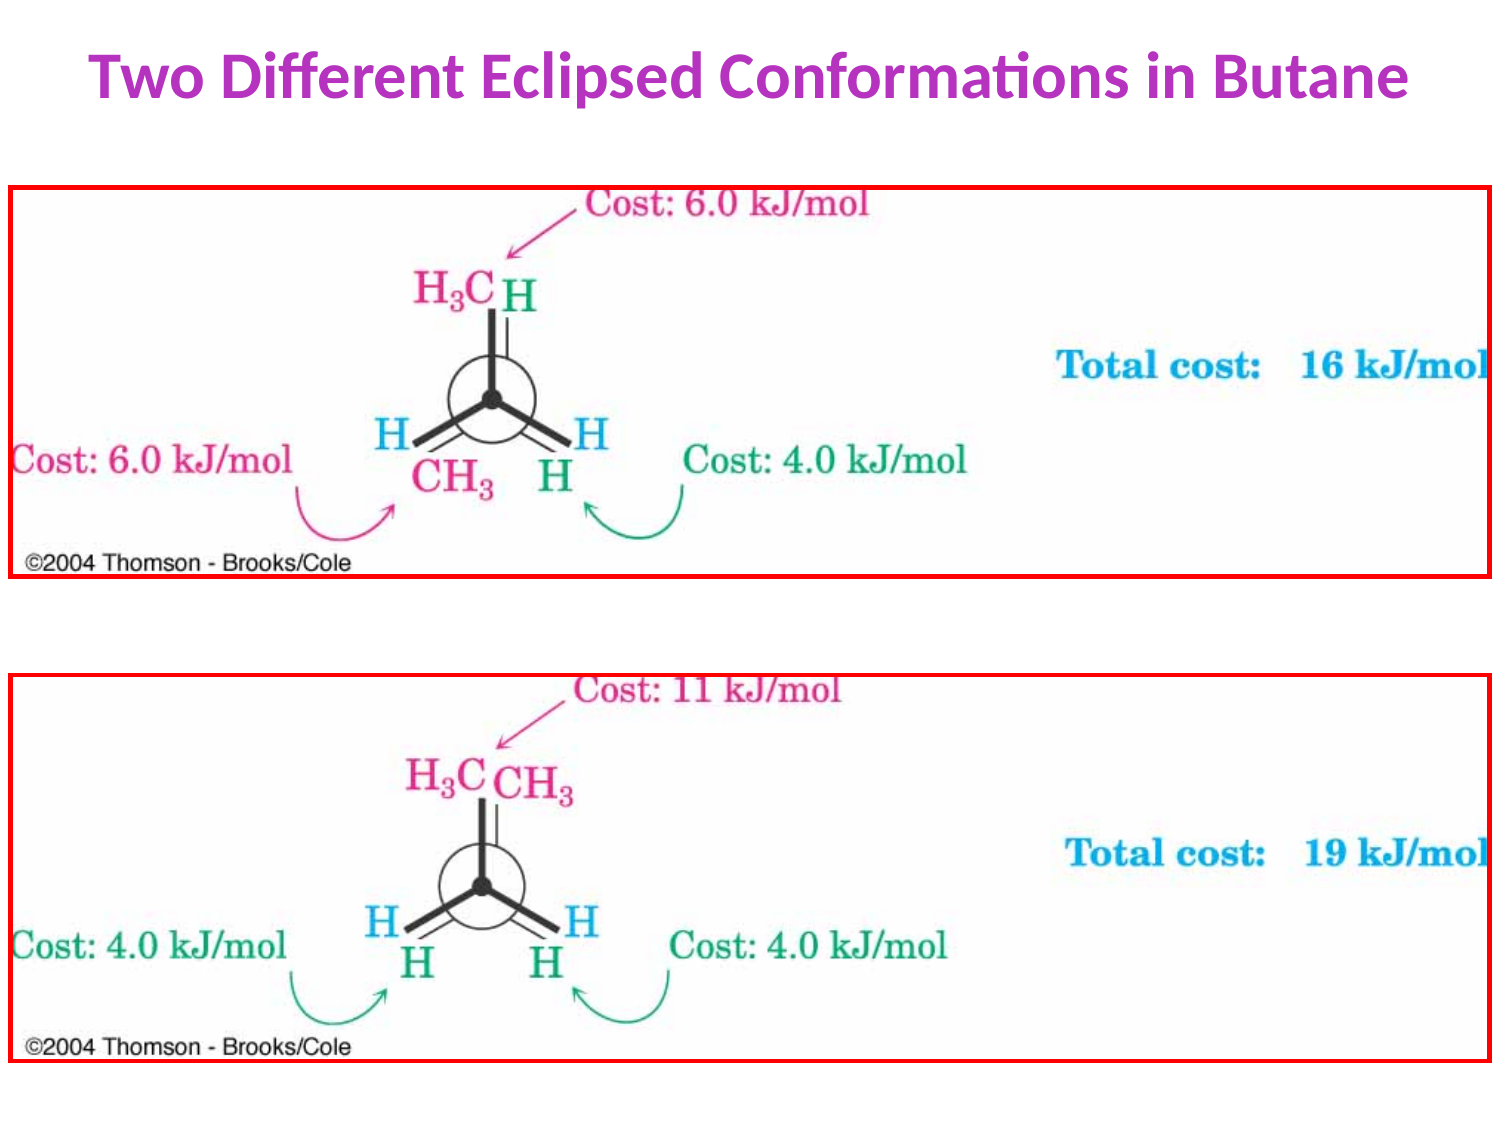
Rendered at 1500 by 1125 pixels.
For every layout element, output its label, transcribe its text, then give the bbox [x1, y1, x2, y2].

text_box [10, 187, 1490, 577]
text_box [10, 674, 1490, 1061]
text_box Two Different Eclipsed Conformations in Butane [21, 24, 1479, 120]
